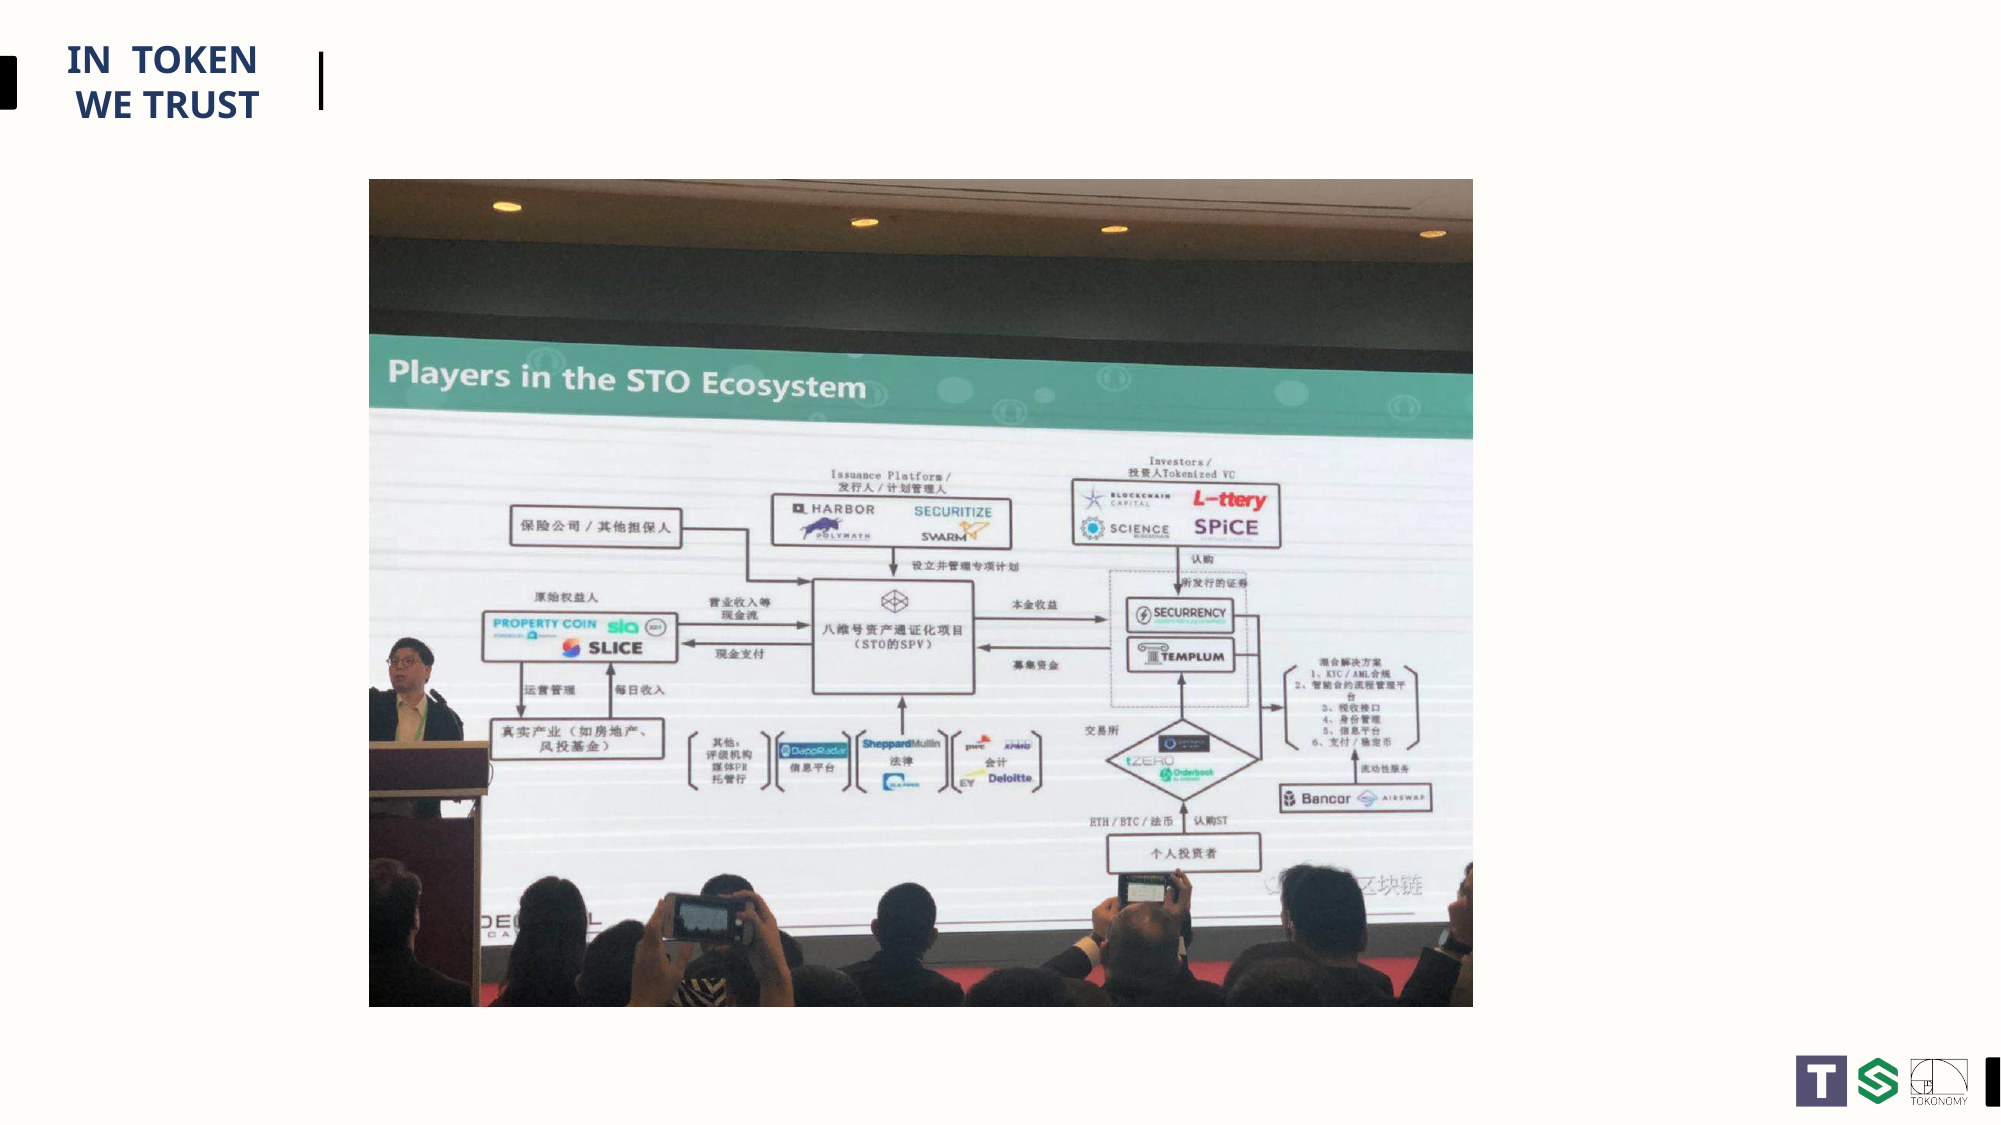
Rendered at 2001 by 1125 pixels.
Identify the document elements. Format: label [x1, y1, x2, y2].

picture [1858, 1057, 1969, 1109]
list [369, 179, 1473, 1007]
picture [1788, 1048, 1852, 1110]
